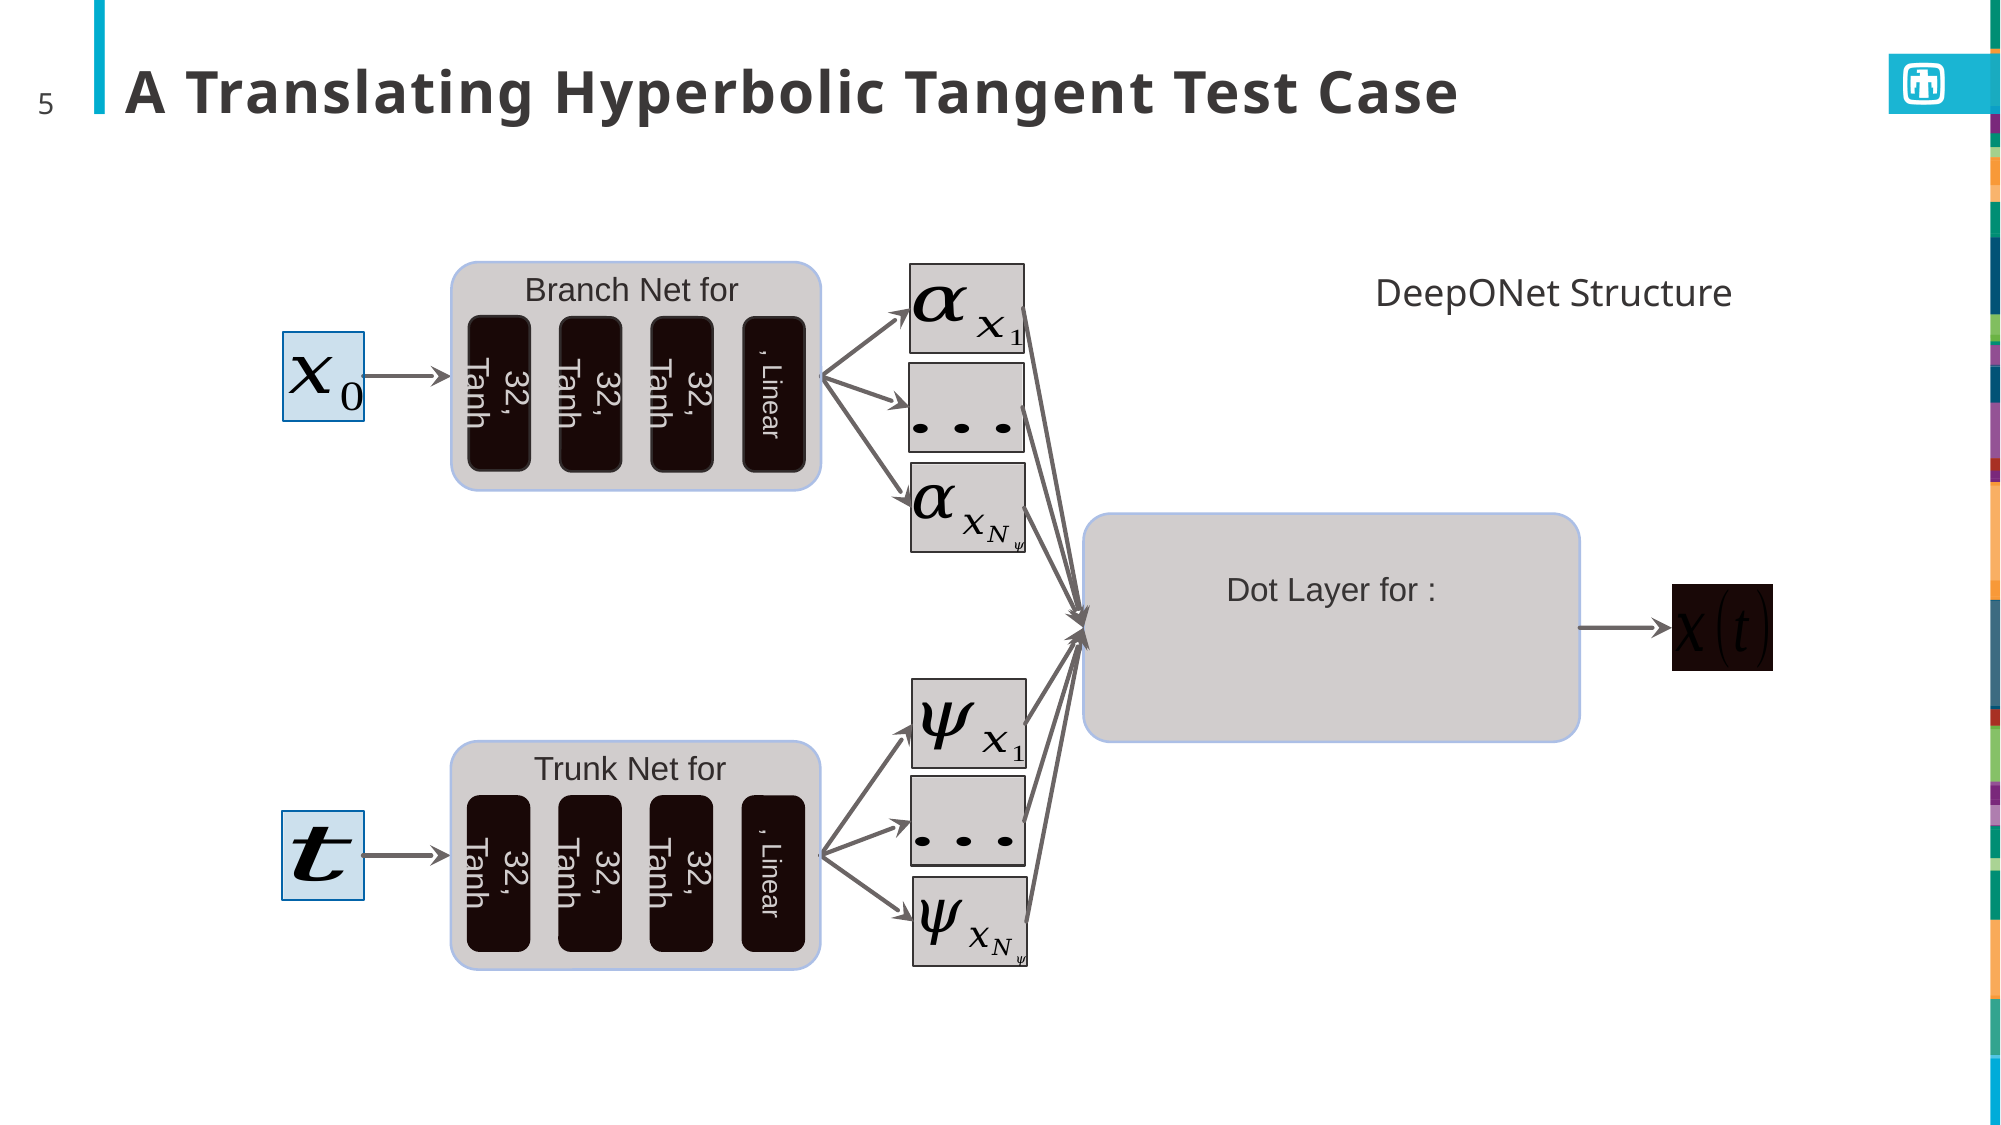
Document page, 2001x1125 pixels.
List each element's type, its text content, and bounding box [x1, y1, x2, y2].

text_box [819, 723, 914, 820]
text_box [450, 260, 823, 492]
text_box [819, 861, 915, 923]
slide_number 5 [0, 58, 92, 153]
picture [0, 0, 2001, 1125]
title A Translating Hyperbolic Tangent Test Case [118, 58, 1838, 153]
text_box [1022, 406, 1085, 627]
text_box [449, 739, 822, 971]
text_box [820, 414, 913, 509]
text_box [1022, 307, 1085, 405]
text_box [819, 820, 913, 856]
text_box DeepONet Structure [1360, 261, 1749, 322]
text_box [1023, 627, 1084, 822]
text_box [1025, 829, 1085, 922]
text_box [820, 307, 912, 373]
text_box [820, 375, 911, 408]
